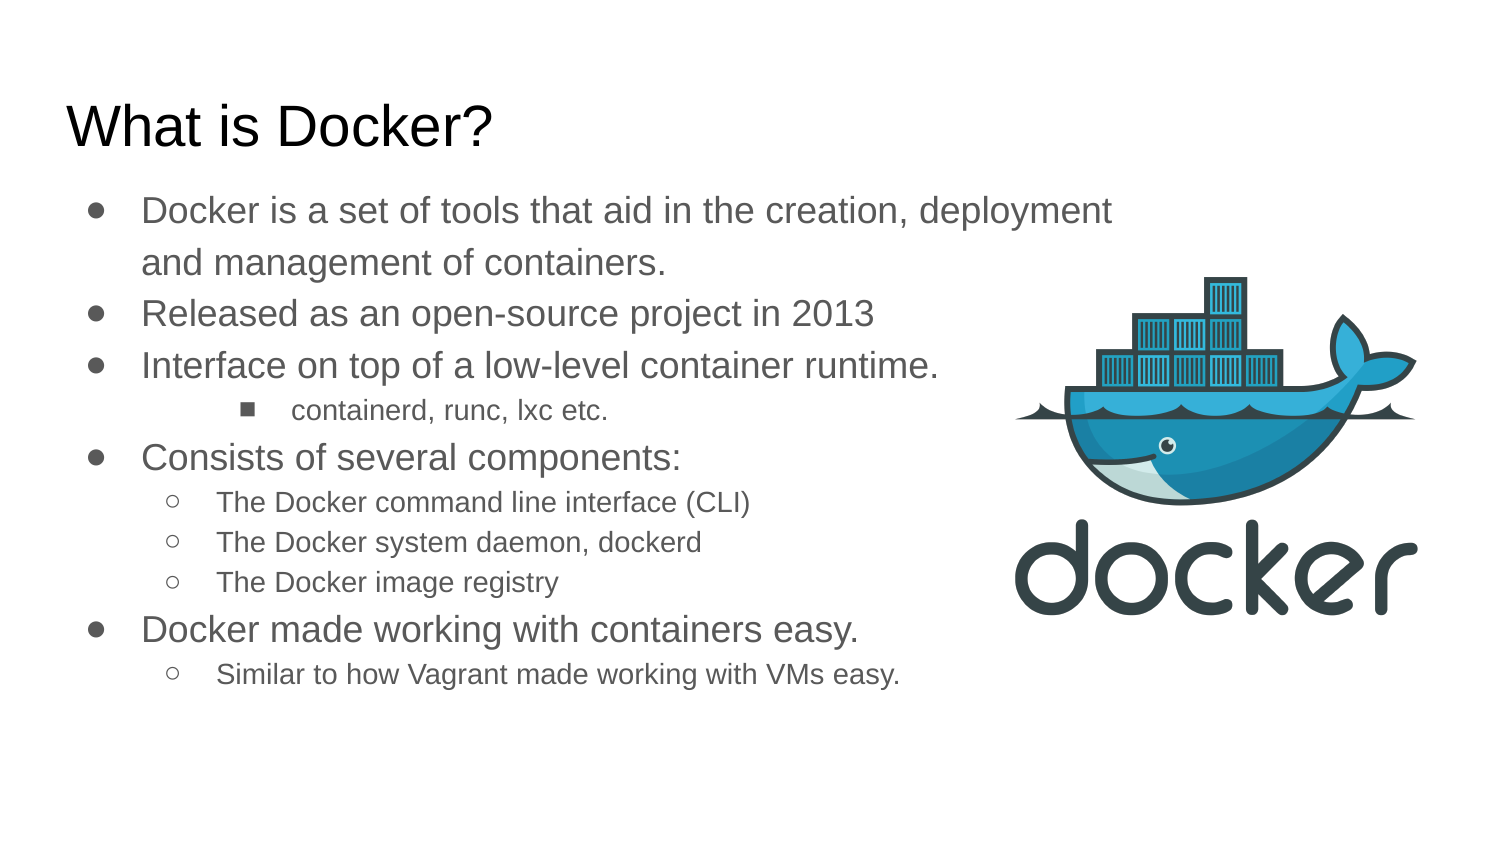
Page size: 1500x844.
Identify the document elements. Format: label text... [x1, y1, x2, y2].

list Docker is a set of tools that aid in the creation, deployment and management of containers. Released as an open-source project in 2013 Interface on top of a low-level container runtime. containerd, runc, lxc etc. Consists of several components: The Docker command line interface (CLI) The Docker system daemon, dockerd The Docker image registry Docker made working with containers easy. Similar to how Vagrant made working with VMs easy. [51, 164, 1132, 725]
picture [1014, 277, 1418, 617]
title What is Docker? [51, 72, 1449, 167]
